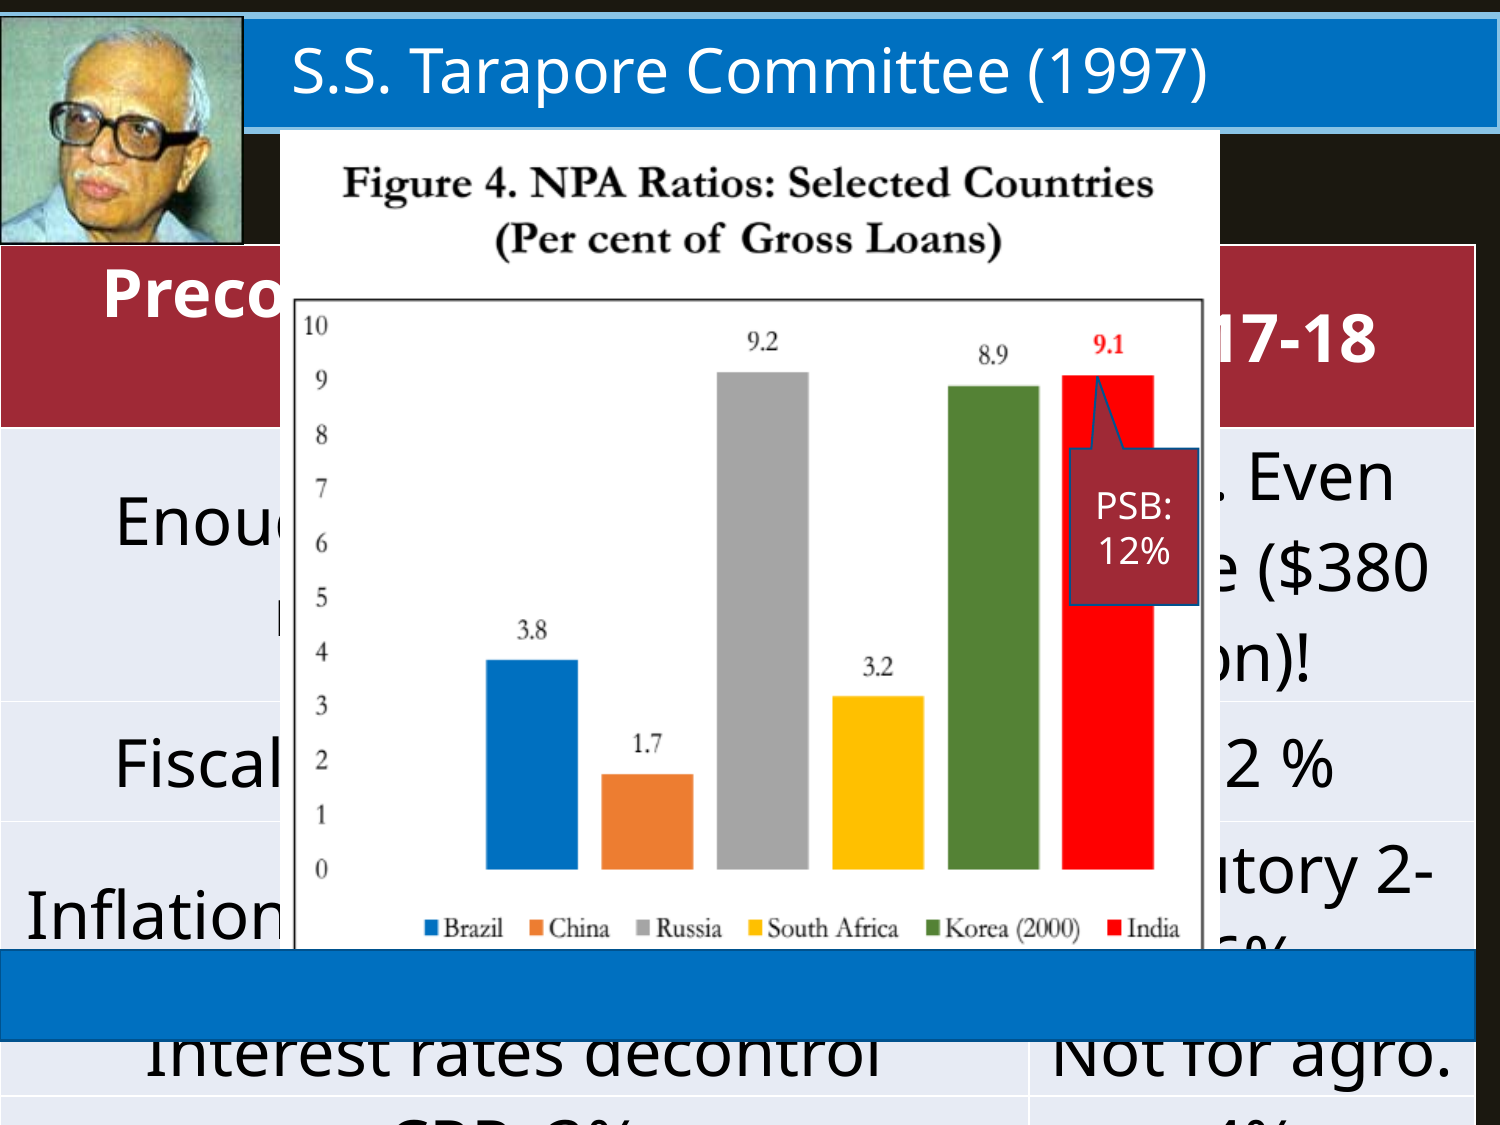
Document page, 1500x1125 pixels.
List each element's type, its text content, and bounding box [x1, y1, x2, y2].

text_box [0, 949, 1476, 1042]
picture [0, 16, 244, 245]
table_cell Fiscal deficit: 3.5% of GDP [1, 702, 280, 821]
table_cell 3.2 % [1220, 702, 1474, 821]
table_cell CRR: 3% [1, 1097, 1028, 1125]
table_cell Statutory 2-6% [1220, 822, 1474, 949]
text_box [280, 130, 1220, 960]
table_cell Not for agro. [1030, 1042, 1474, 1095]
table_cell Inflation avg 3-5% (three years) [1, 822, 280, 949]
table_cell Yes. Even more ($380 bn)! [1220, 429, 1474, 701]
table_header 2017-18 [1220, 246, 1474, 427]
table_header Preconditions for Capital Account C. [1, 246, 280, 427]
table_cell Interest rates decontrol [1, 1042, 1028, 1095]
title S.S. Tarapore Committee (1997) [0, 12, 1500, 134]
table_cell 4% [1030, 1097, 1474, 1125]
table_cell Enough forex to sustain 6 months’ import [1, 429, 280, 701]
